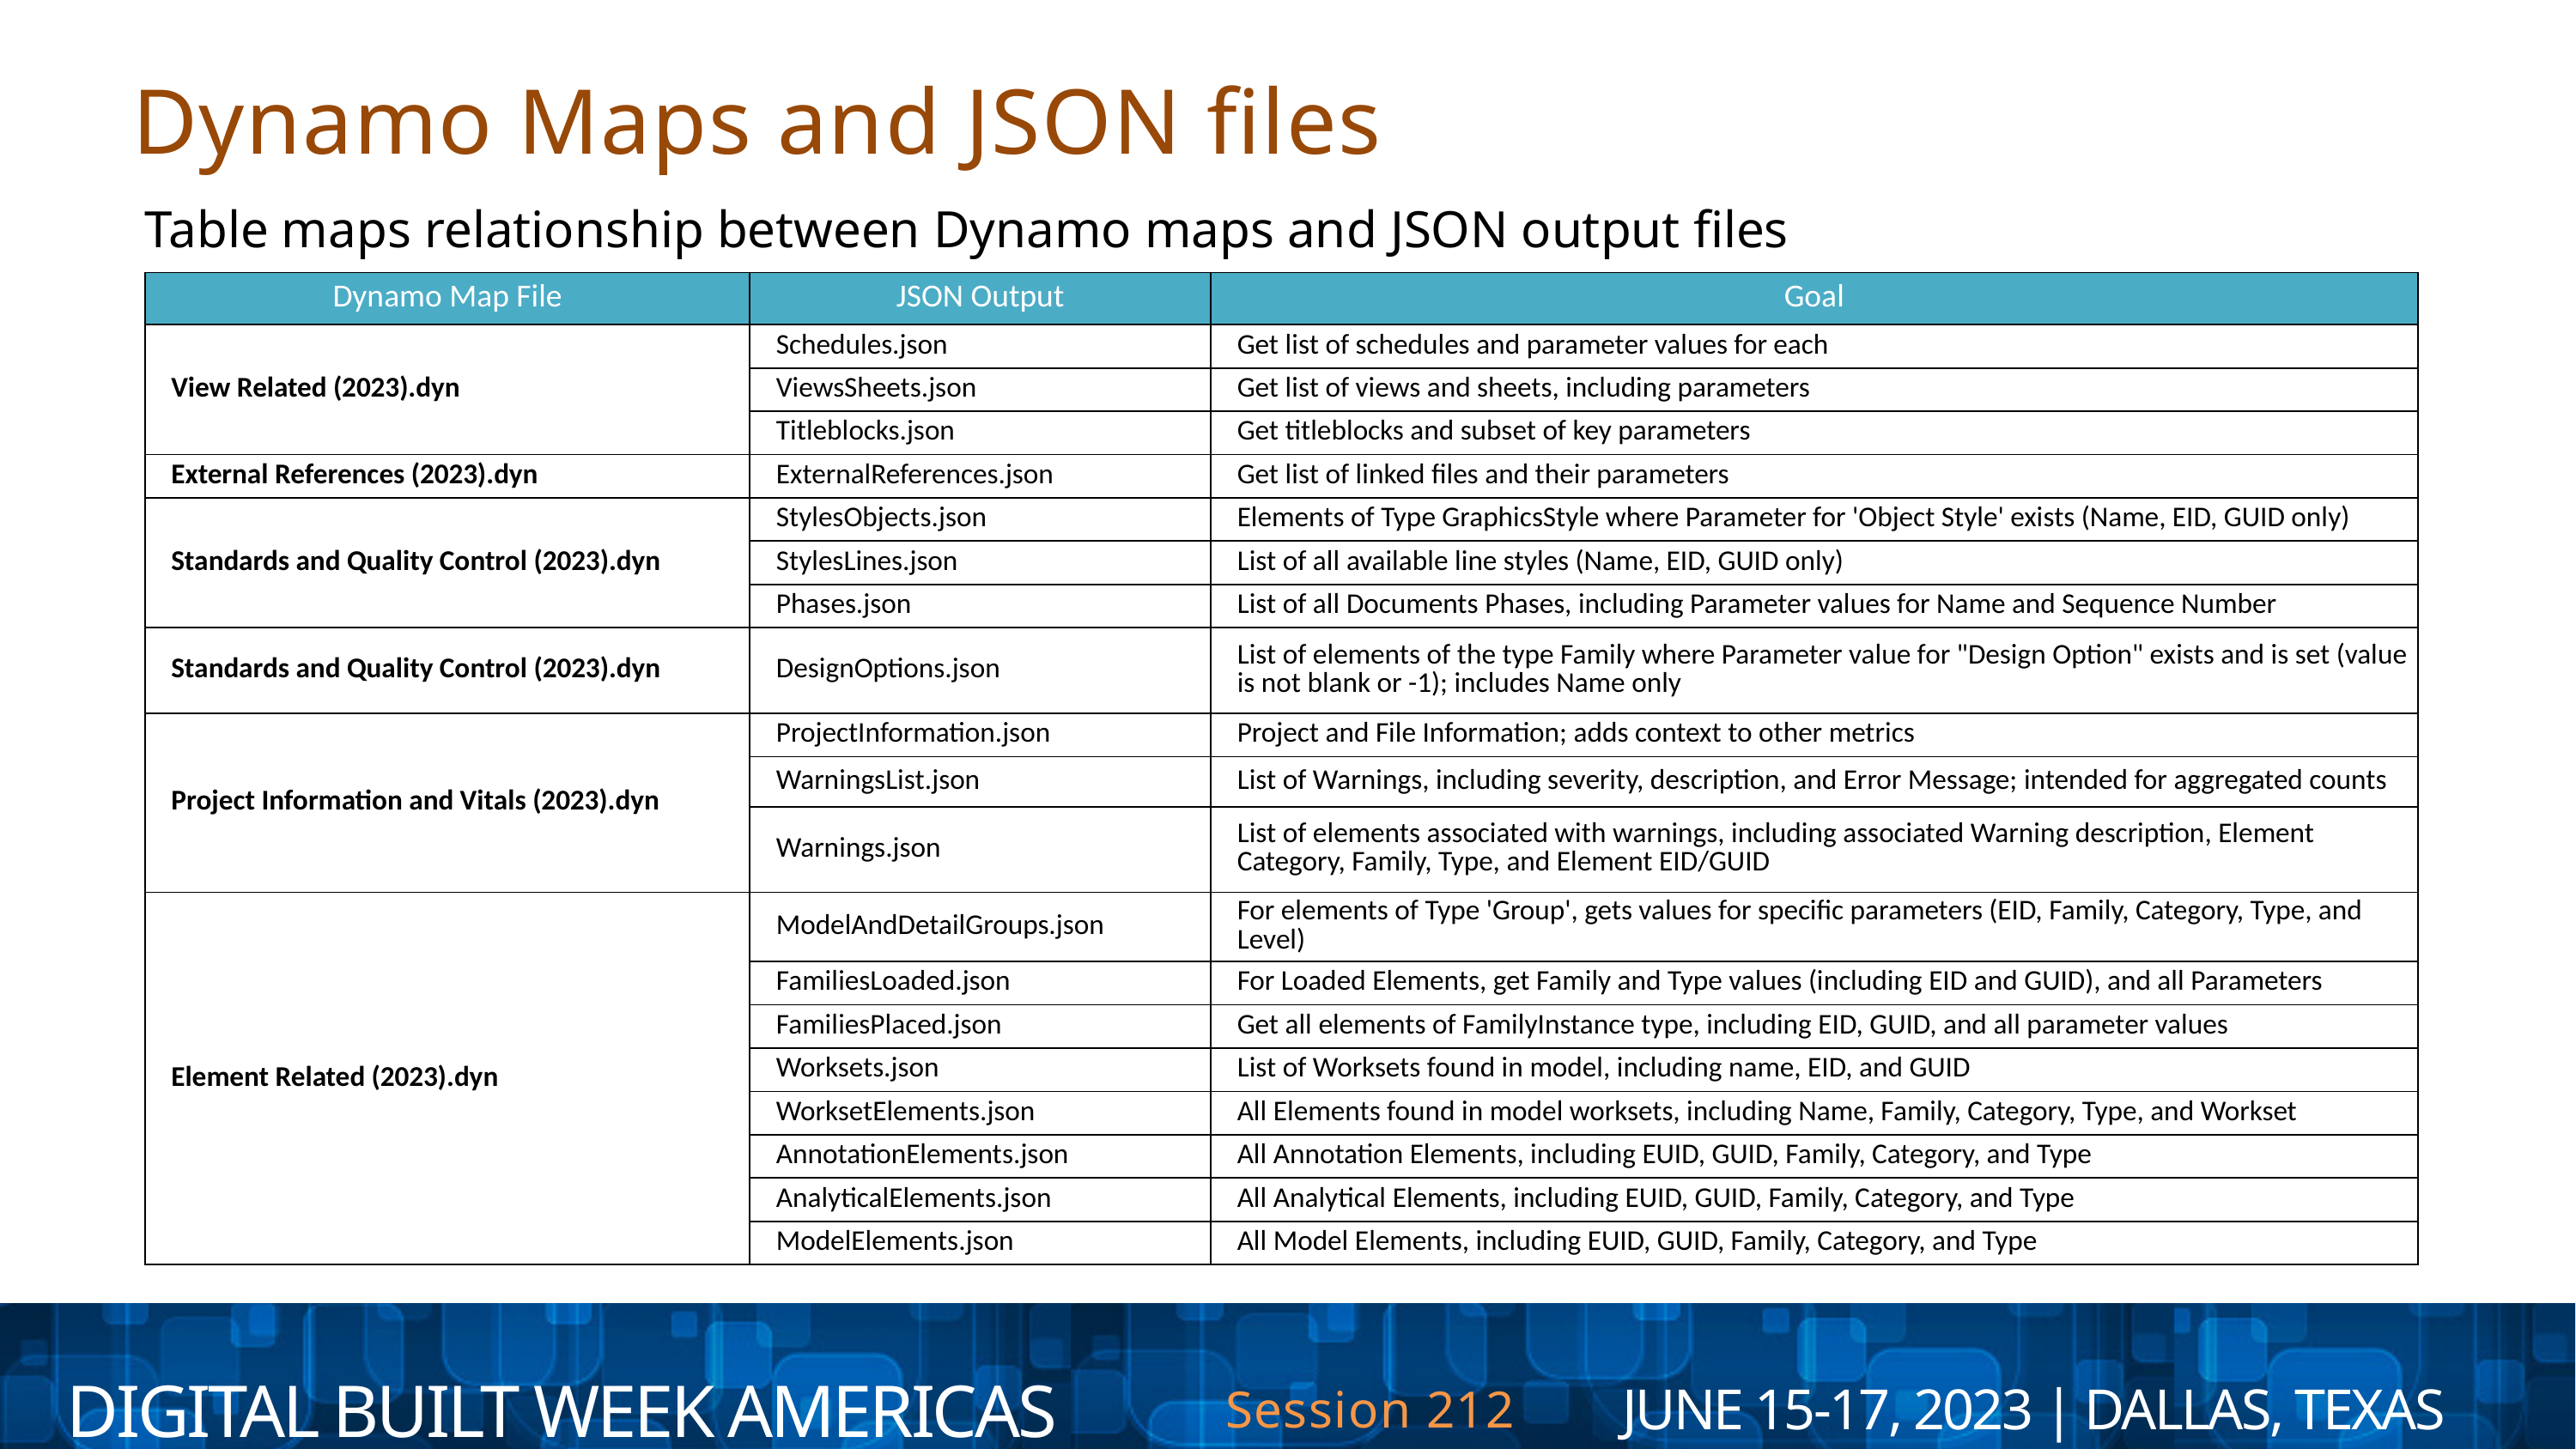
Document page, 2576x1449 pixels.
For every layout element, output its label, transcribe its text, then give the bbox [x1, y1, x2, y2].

table_cell List of elements associated with warnings, including associated Warning description, Element Category, Family, Type, and Element EID/GUID [1212, 808, 2417, 892]
table_cell All Elements found in model worksets, including Name, Family, Category, Type, and Workset [1212, 1092, 2417, 1134]
table_cell Project Information and Vitals (2023).dyn [146, 714, 749, 892]
text_box Table maps relationship between Dynamo maps and JSON output files [144, 185, 2020, 258]
table_cell Get list of schedules and parameter values for each [1212, 325, 2417, 367]
table_cell ExternalReferences.json [750, 455, 1210, 497]
table_cell Titleblocks.json [750, 412, 1210, 454]
table_header JSON Output [750, 273, 1210, 324]
table_cell ProjectInformation.json [750, 714, 1210, 756]
table_cell Standards and Quality Control (2023).dyn [146, 628, 749, 712]
table_cell List of Worksets found in model, including name, EID, and GUID [1212, 1049, 2417, 1091]
table_cell External References (2023).dyn [146, 455, 749, 497]
table_cell FamiliesLoaded.json [750, 962, 1210, 1004]
table_cell Schedules.json [750, 325, 1210, 367]
table_cell AnalyticalElements.json [750, 1179, 1210, 1221]
table_cell Element Related (2023).dyn [146, 893, 749, 1264]
table_cell Get list of linked files and their parameters [1212, 455, 2417, 497]
table_cell StylesObjects.json [750, 499, 1210, 540]
table_cell View Related (2023).dyn [146, 325, 749, 454]
table_cell AnnotationElements.json [750, 1136, 1210, 1177]
table_cell Phases.json [750, 585, 1210, 627]
table_cell Standards and Quality Control (2023).dyn [146, 499, 749, 627]
table_cell StylesLines.json [750, 542, 1210, 584]
table_cell All Model Elements, including EUID, GUID, Family, Category, and Type [1212, 1222, 2417, 1264]
table_cell List of elements of the type Family where Parameter value for "Design Option" exists and is set (value is not blank or -1); includes Name only [1212, 628, 2417, 712]
table_cell Elements of Type GraphicsStyle where Parameter for 'Object Style' exists (Name, EID, GUID only) [1212, 499, 2417, 540]
table_cell Get titleblocks and subset of key parameters [1212, 412, 2417, 454]
table_cell List of Warnings, including severity, description, and Error Message; intended for aggregated counts [1212, 757, 2417, 806]
table_cell For Loaded Elements, get Family and Type values (including EID and GUID), and all Parameters [1212, 962, 2417, 1004]
text_box Dynamo Maps and JSON files [132, 75, 1661, 172]
table_cell WarningsList.json [750, 757, 1210, 806]
table_cell WorksetElements.json [750, 1092, 1210, 1134]
table_cell ViewsSheets.json [750, 369, 1210, 410]
table_cell All Annotation Elements, including EUID, GUID, Family, Category, and Type [1212, 1136, 2417, 1177]
table_cell All Analytical Elements, including EUID, GUID, Family, Category, and Type [1212, 1179, 2417, 1221]
table_cell DesignOptions.json [750, 628, 1210, 712]
table_cell ModelElements.json [750, 1222, 1210, 1264]
table_cell Warnings.json [750, 808, 1210, 892]
table_header Dynamo Map File [146, 273, 749, 324]
table_cell Get list of views and sheets, including parameters [1212, 369, 2417, 410]
table_cell Worksets.json [750, 1049, 1210, 1091]
table_cell Get all elements of FamilyInstance type, including EID, GUID, and all parameter values [1212, 1005, 2417, 1047]
table_cell List of all Documents Phases, including Parameter values for Name and Sequence Number [1212, 585, 2417, 627]
table_cell For elements of Type 'Group', gets values for specific parameters (EID, Family, Category, Type, and Level) [1212, 893, 2417, 961]
table_cell Project and File Information; adds context to other metrics [1212, 714, 2417, 756]
table_cell List of all available line styles (Name, EID, GUID only) [1212, 542, 2417, 584]
table_cell FamiliesPlaced.json [750, 1005, 1210, 1047]
picture [0, 1303, 2576, 1449]
table_header Goal [1212, 273, 2417, 324]
table_cell ModelAndDetailGroups.json [750, 893, 1210, 961]
